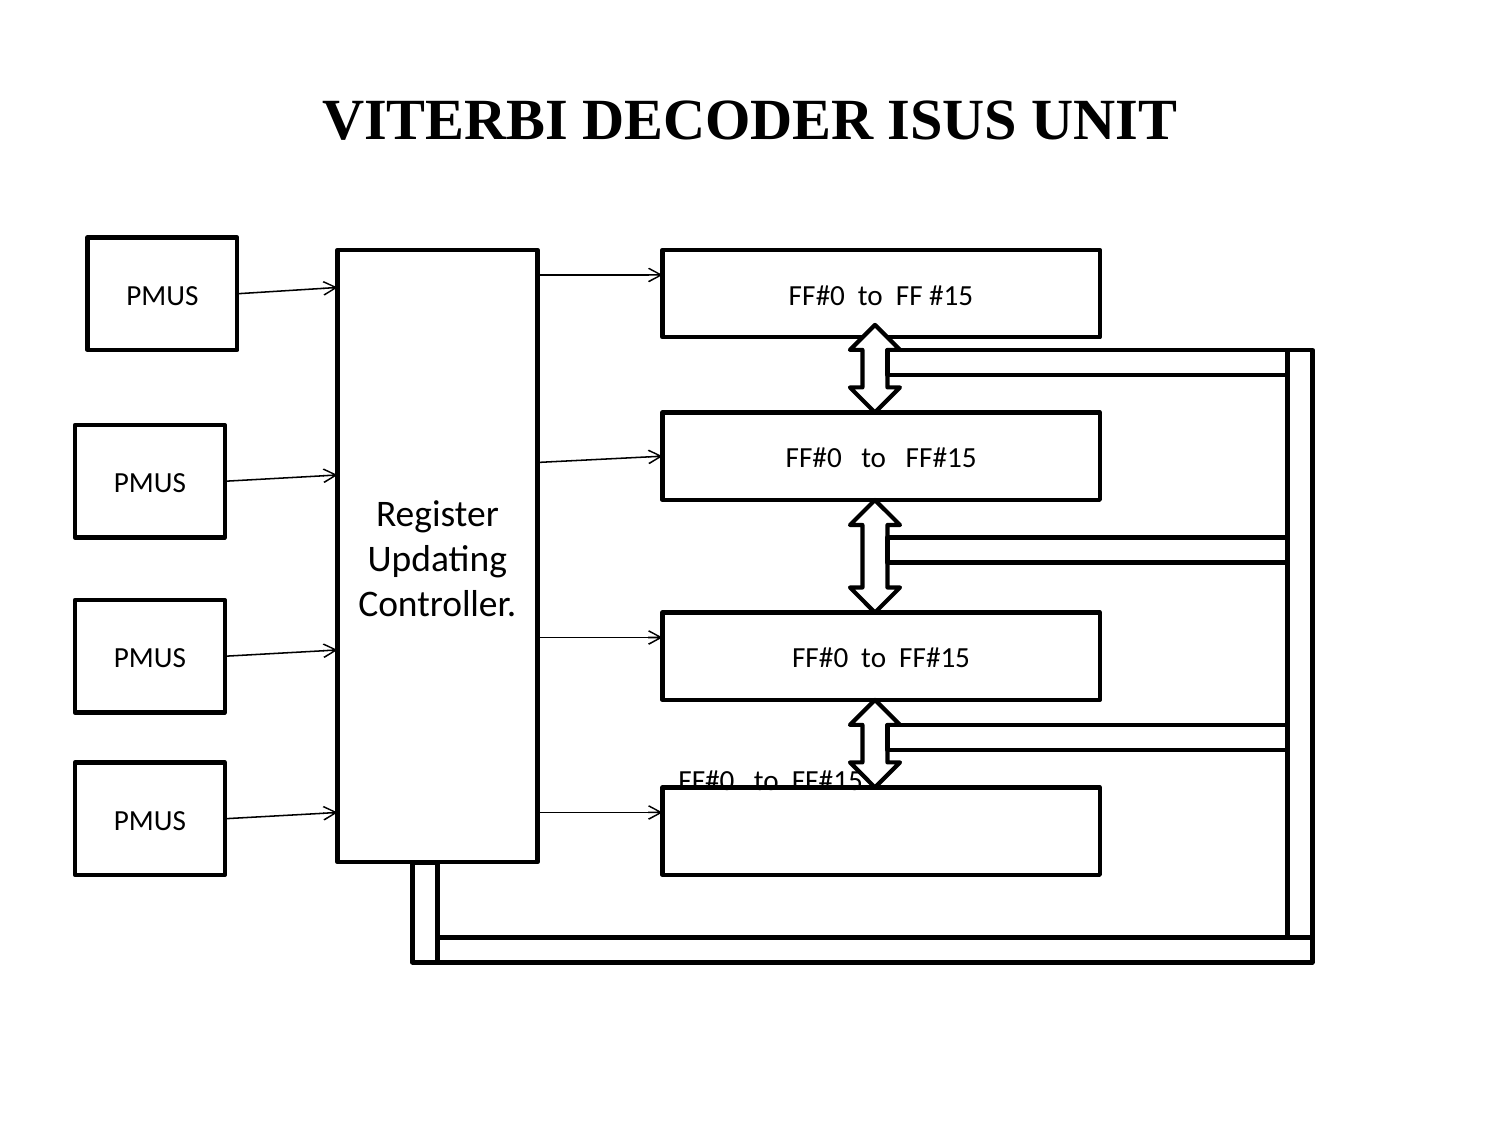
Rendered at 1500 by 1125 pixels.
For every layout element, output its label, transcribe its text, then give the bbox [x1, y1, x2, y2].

text_box PMUS [73, 423, 227, 540]
text_box [847, 322, 902, 415]
text_box FF#0 to FF#15 [660, 785, 1102, 877]
text_box FF#0 to FF#15 [660, 410, 1102, 502]
text_box PMUS [85, 235, 239, 352]
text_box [224, 812, 338, 819]
text_box [1285, 348, 1315, 965]
text_box [885, 348, 1285, 377]
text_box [237, 287, 338, 294]
text_box FF#0 to FF#15 [660, 610, 1102, 702]
text_box [848, 697, 902, 790]
text_box [440, 935, 1314, 965]
text_box [848, 497, 902, 615]
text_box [224, 474, 338, 482]
text_box PMUS [73, 760, 227, 877]
text_box PMUS [73, 598, 227, 715]
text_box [537, 455, 663, 463]
text_box [885, 535, 1285, 565]
text_box Register Updating Controller. [335, 248, 540, 864]
text_box [410, 860, 440, 965]
text_box [885, 723, 1285, 752]
title VITERBI DECODER ISUS UNIT [75, 45, 1425, 188]
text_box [224, 649, 338, 657]
text_box FF#0 to FF #15 [660, 248, 1102, 339]
